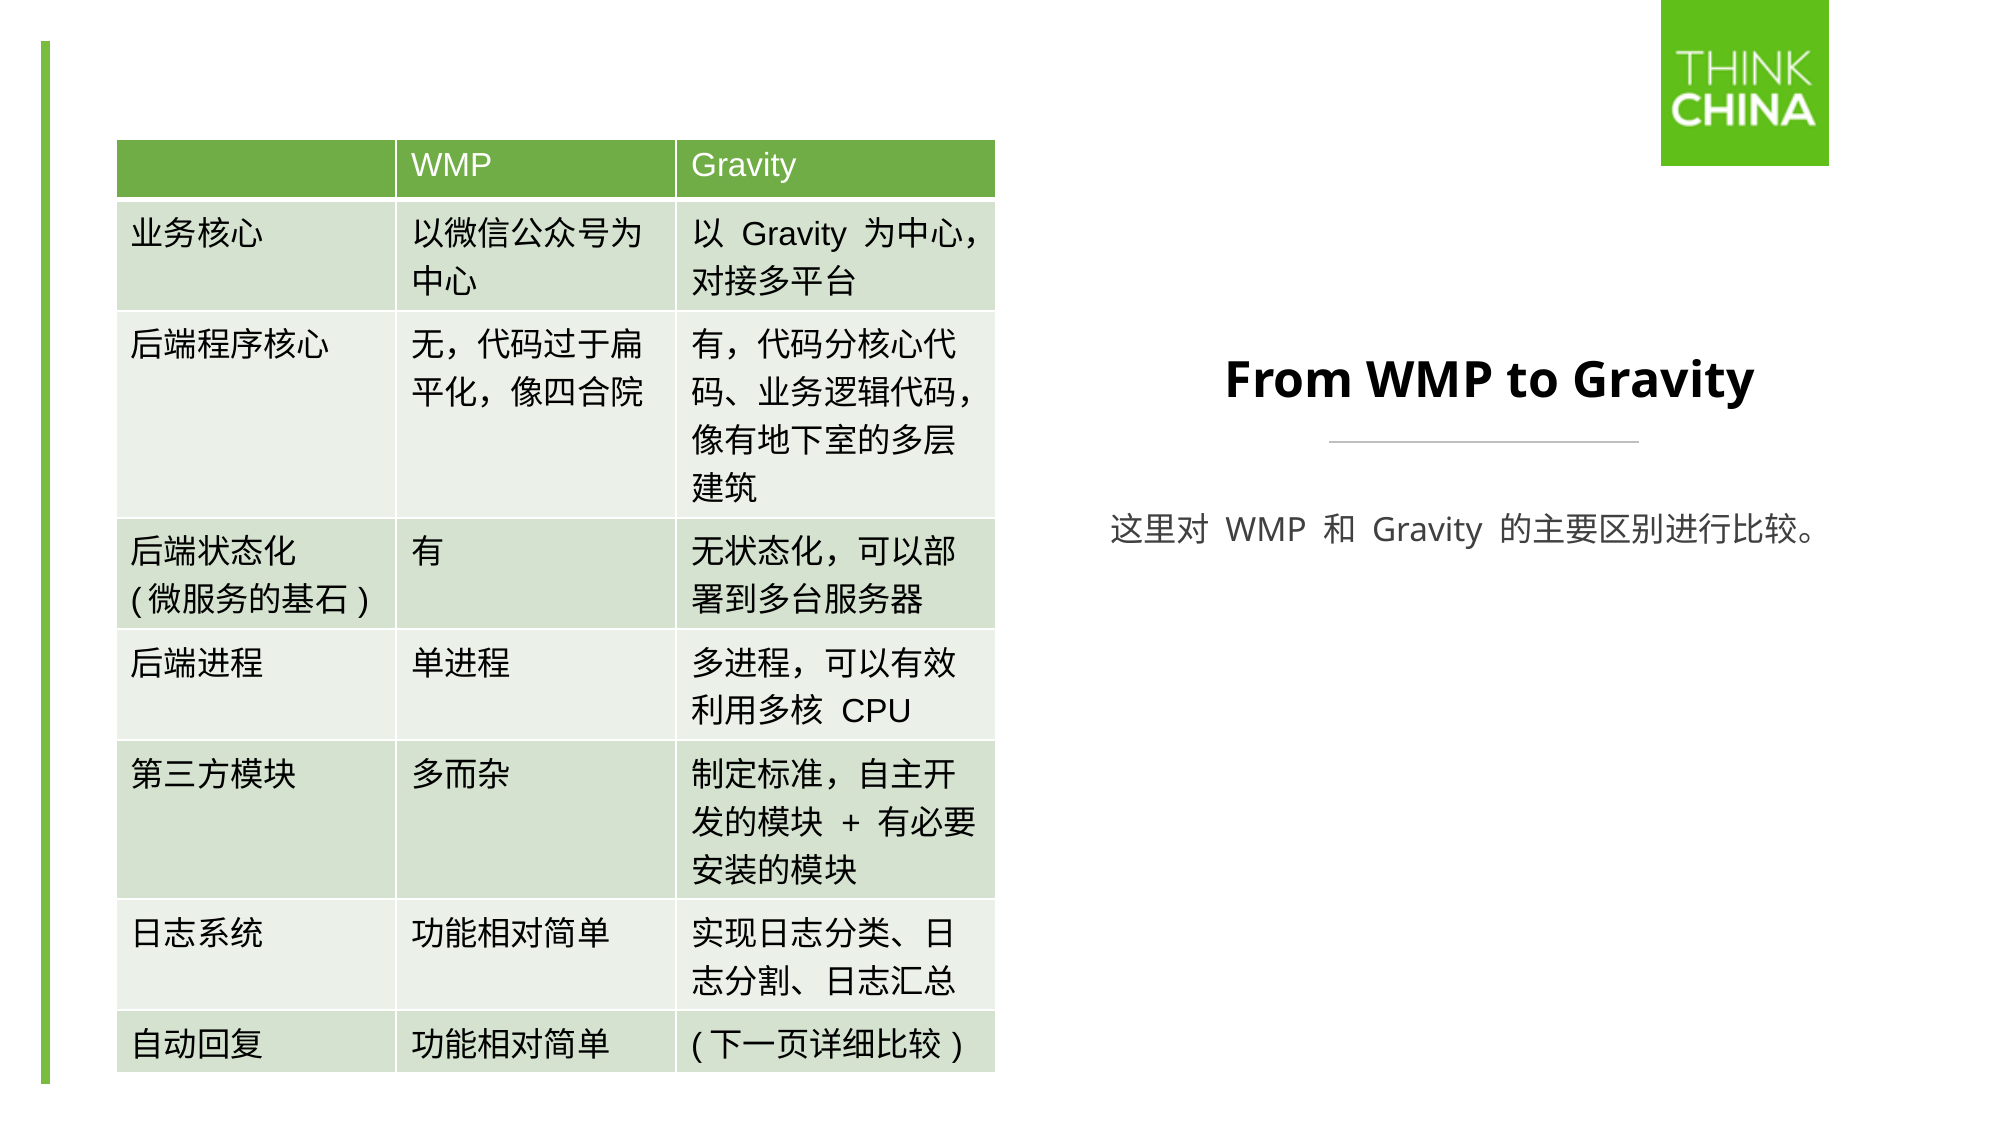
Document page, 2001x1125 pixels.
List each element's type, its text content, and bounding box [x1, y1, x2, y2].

picture [1661, 0, 1829, 166]
table_cell 后端程序核心 [117, 312, 395, 517]
table_cell 有，代码分核心代码、业务逻辑代码，像有地下室的多层建筑 [677, 312, 995, 517]
title From WMP to Gravity [1095, 335, 1885, 428]
table_cell 业务核心 [117, 202, 395, 310]
table_cell 无状态化，可以部署到多台服务器 [677, 519, 995, 628]
table_cell 制定标准，自主开发的模块 + 有必要安装的模块 [677, 741, 995, 898]
table_cell 无，代码过于扁平化，像四合院 [397, 312, 675, 517]
table_cell 单进程 [397, 630, 675, 739]
table_cell (下一页详细比较) [677, 1011, 995, 1072]
list 这里对 WMP 和 Gravity 的主要区别进行比较。 [1095, 457, 1885, 970]
table_cell 后端进程 [117, 630, 395, 739]
table_cell 自动回复 [117, 1011, 395, 1072]
table_cell 功能相对简单 [397, 900, 675, 1009]
table_cell 第三方模块 [117, 741, 395, 898]
table_header Gravity [677, 140, 995, 197]
table_header [117, 140, 395, 197]
table_cell 后端状态化 (微服务的基石) [117, 519, 395, 628]
table_cell 多而杂 [397, 741, 675, 898]
table_cell 功能相对简单 [397, 1011, 675, 1072]
table_cell 日志系统 [117, 900, 395, 1009]
table_cell 以 Gravity 为中心，对接多平台 [677, 202, 995, 310]
table_cell 有 [397, 519, 675, 628]
table_cell 实现日志分类、日志分割、日志汇总 [677, 900, 995, 1009]
table_cell 以微信公众号为中心 [397, 202, 675, 310]
table_cell 多进程，可以有效利用多核 CPU [677, 630, 995, 739]
table_header WMP [397, 140, 675, 197]
